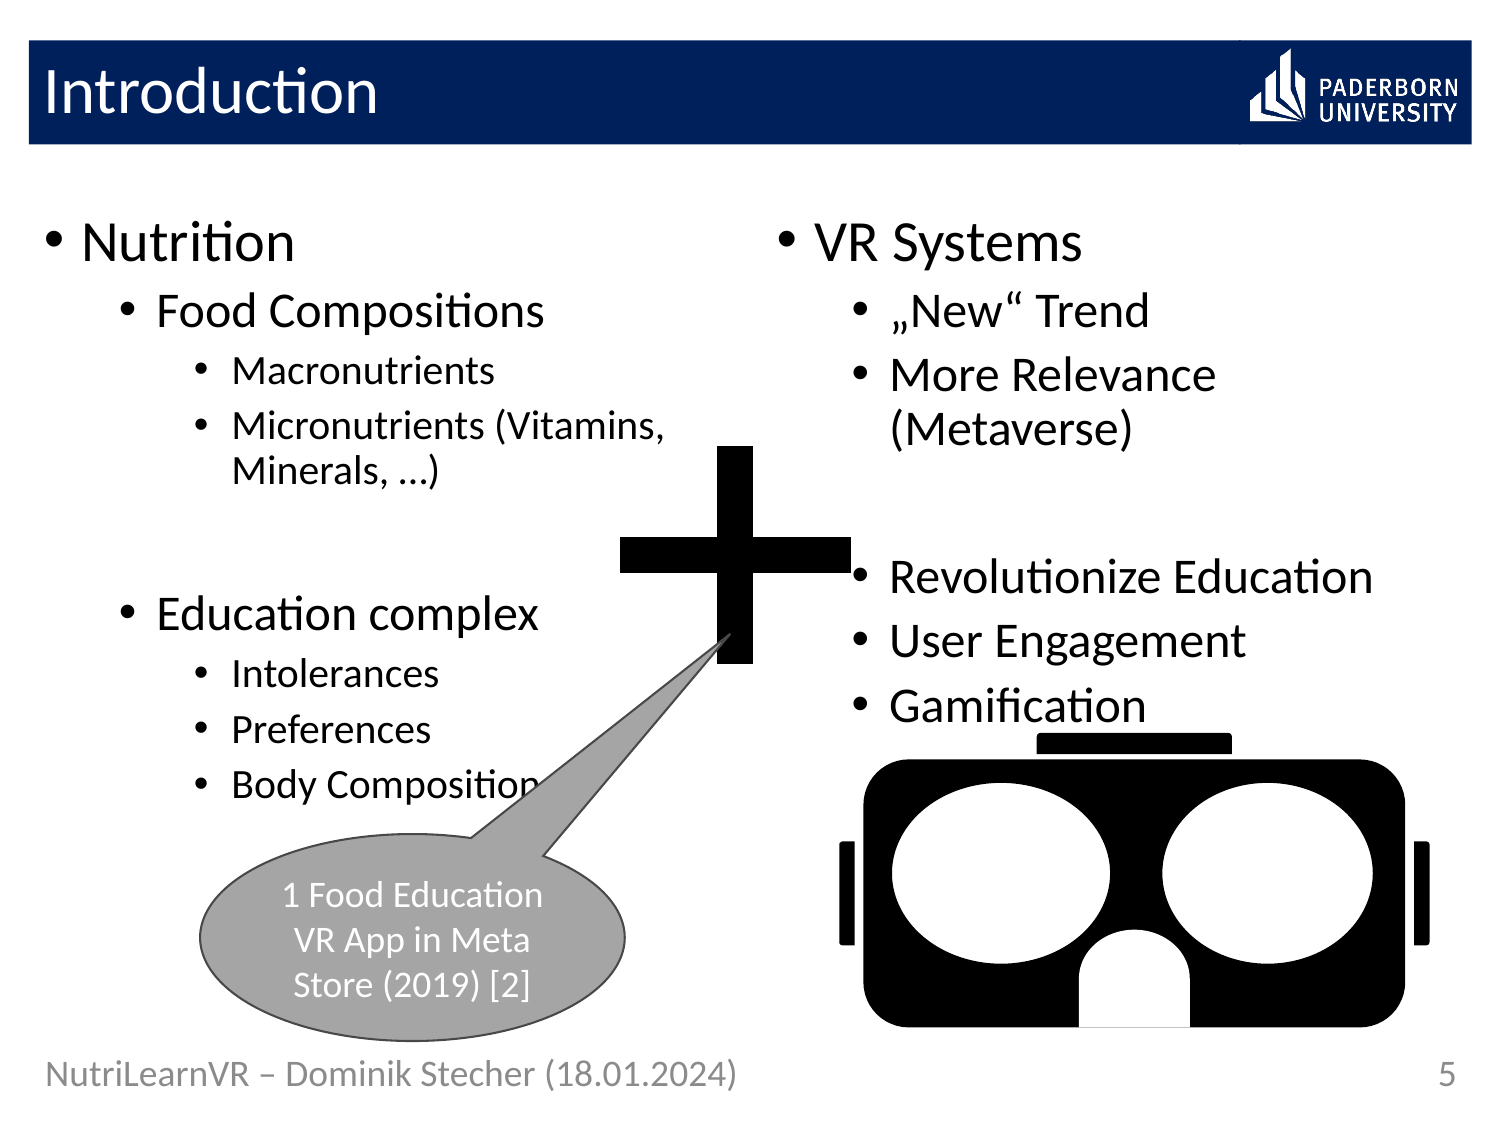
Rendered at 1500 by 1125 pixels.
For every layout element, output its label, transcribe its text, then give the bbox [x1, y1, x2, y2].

list Nutrition Food Compositions Macronutrients Micronutrients (Vitamins, Minerals, …) Education complex Intolerances Preferences Body Compositions [28, 203, 738, 999]
text_box [889, 780, 1113, 966]
text_box [863, 759, 1406, 1028]
list VR Systems „New“ Trend More Relevance (Metaverse) Revolutionize Education User Engagement Gamification [761, 203, 1471, 999]
text_box [839, 841, 855, 946]
text_box [1160, 780, 1375, 966]
title Introduction [28, 40, 1241, 145]
text_box [620, 446, 851, 664]
slide_number 5 [1134, 1041, 1472, 1101]
picture [1250, 48, 1457, 122]
text_box [1414, 841, 1430, 946]
text_box 1 Food Education VR App in Meta Store (2019) [2] [199, 633, 732, 1043]
text_box [1078, 929, 1190, 1028]
text_box [1036, 732, 1232, 755]
